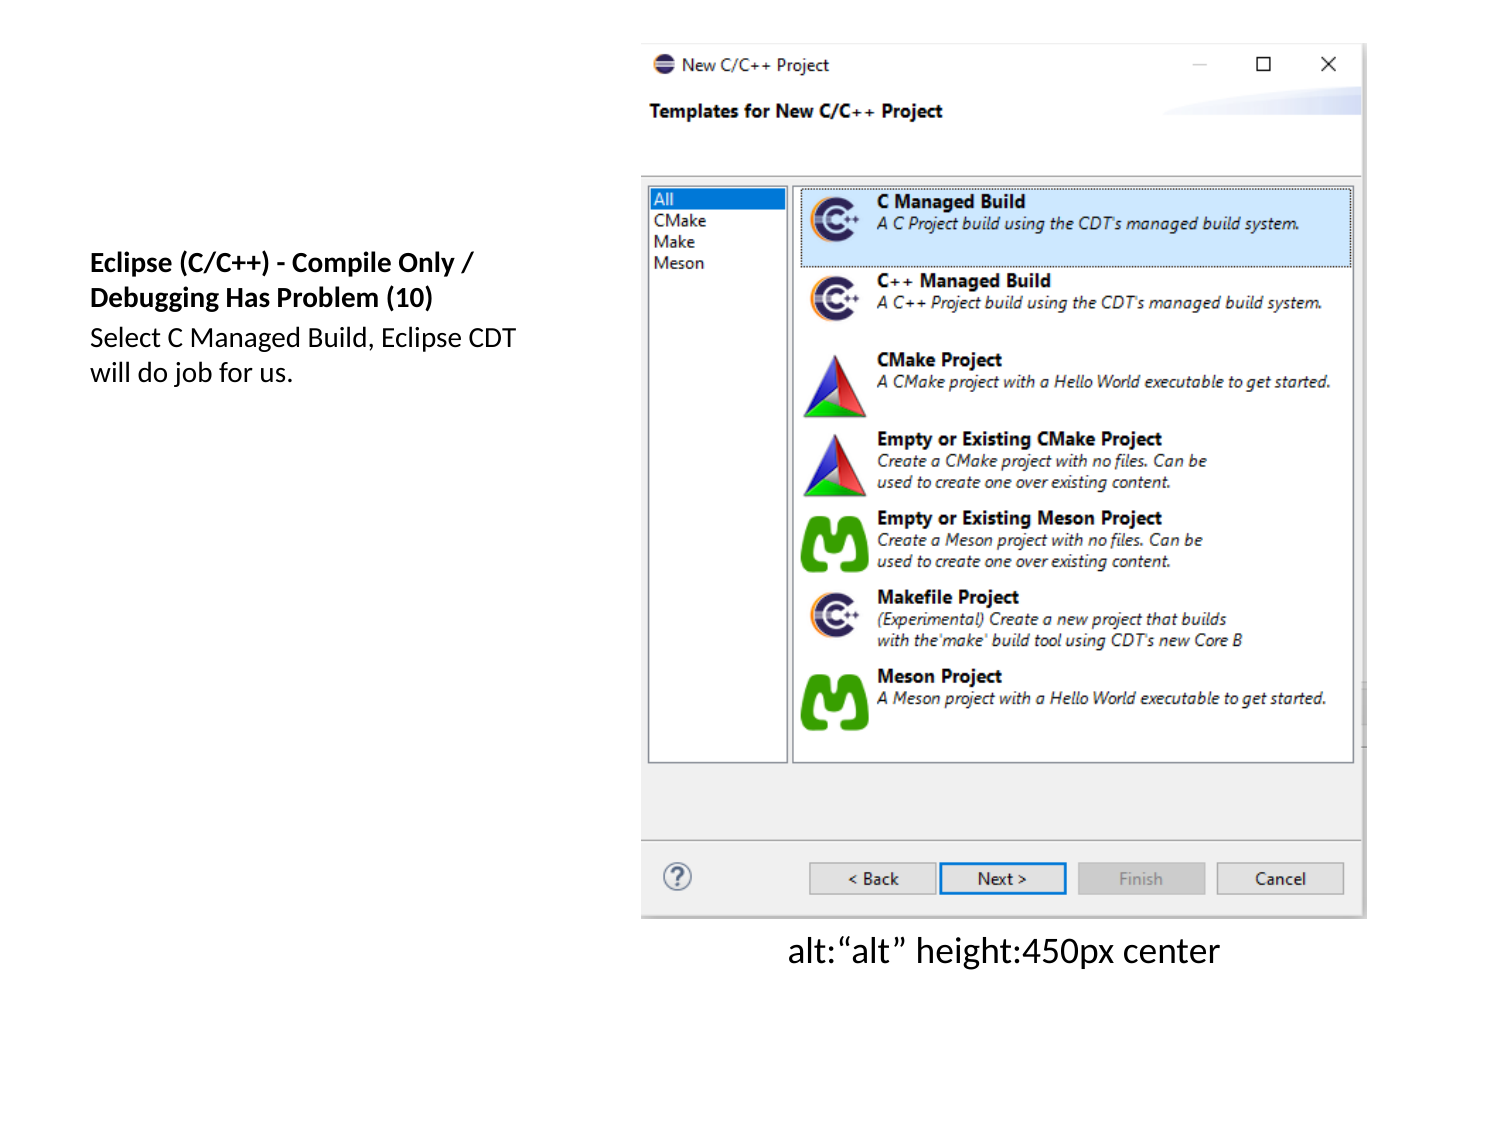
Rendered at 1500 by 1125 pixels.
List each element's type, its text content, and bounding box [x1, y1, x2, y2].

text_box alt:“alt” height:450px center [585, 918, 1423, 1003]
picture [641, 43, 1367, 919]
list Eclipse (C/C++) - Compile Only / Debugging Has Problem (10) Select C Managed Build, Eclipse CDT will do job for us. [75, 235, 569, 1005]
